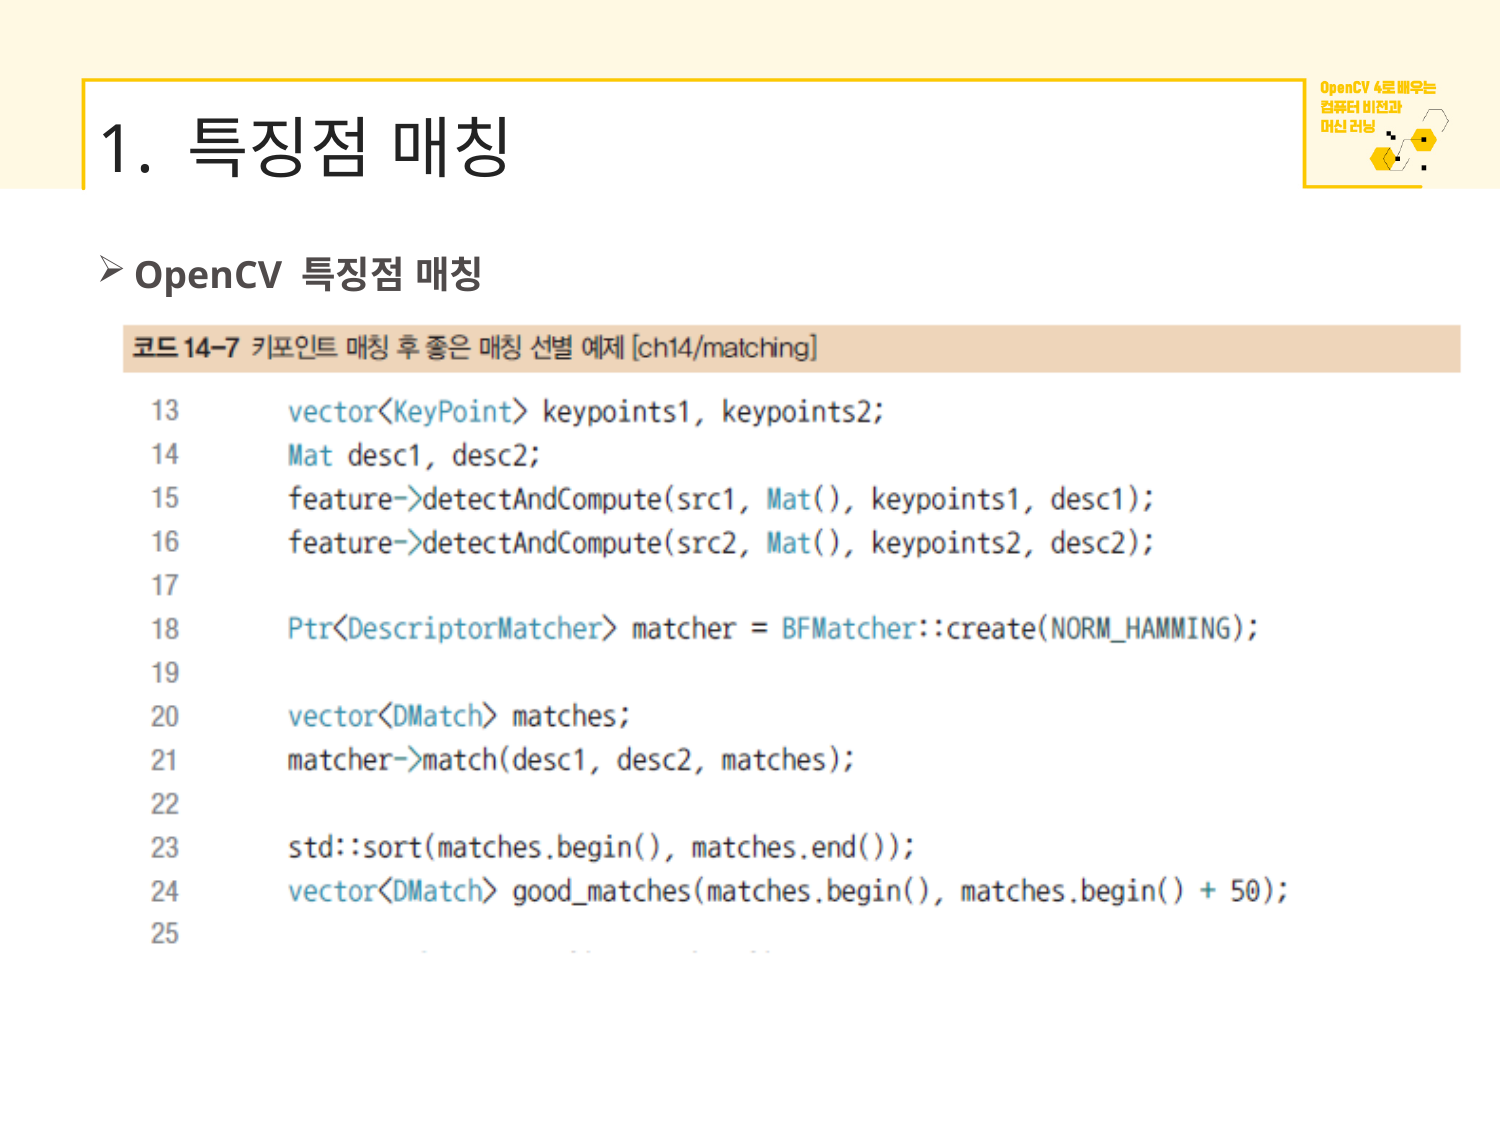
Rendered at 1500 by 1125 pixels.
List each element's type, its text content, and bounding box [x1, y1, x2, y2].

title 1. 특징점 매칭 [82, 61, 1413, 193]
list OpenCV 특징점 매칭 [81, 239, 1412, 1054]
picture [0, 0, 1500, 1125]
